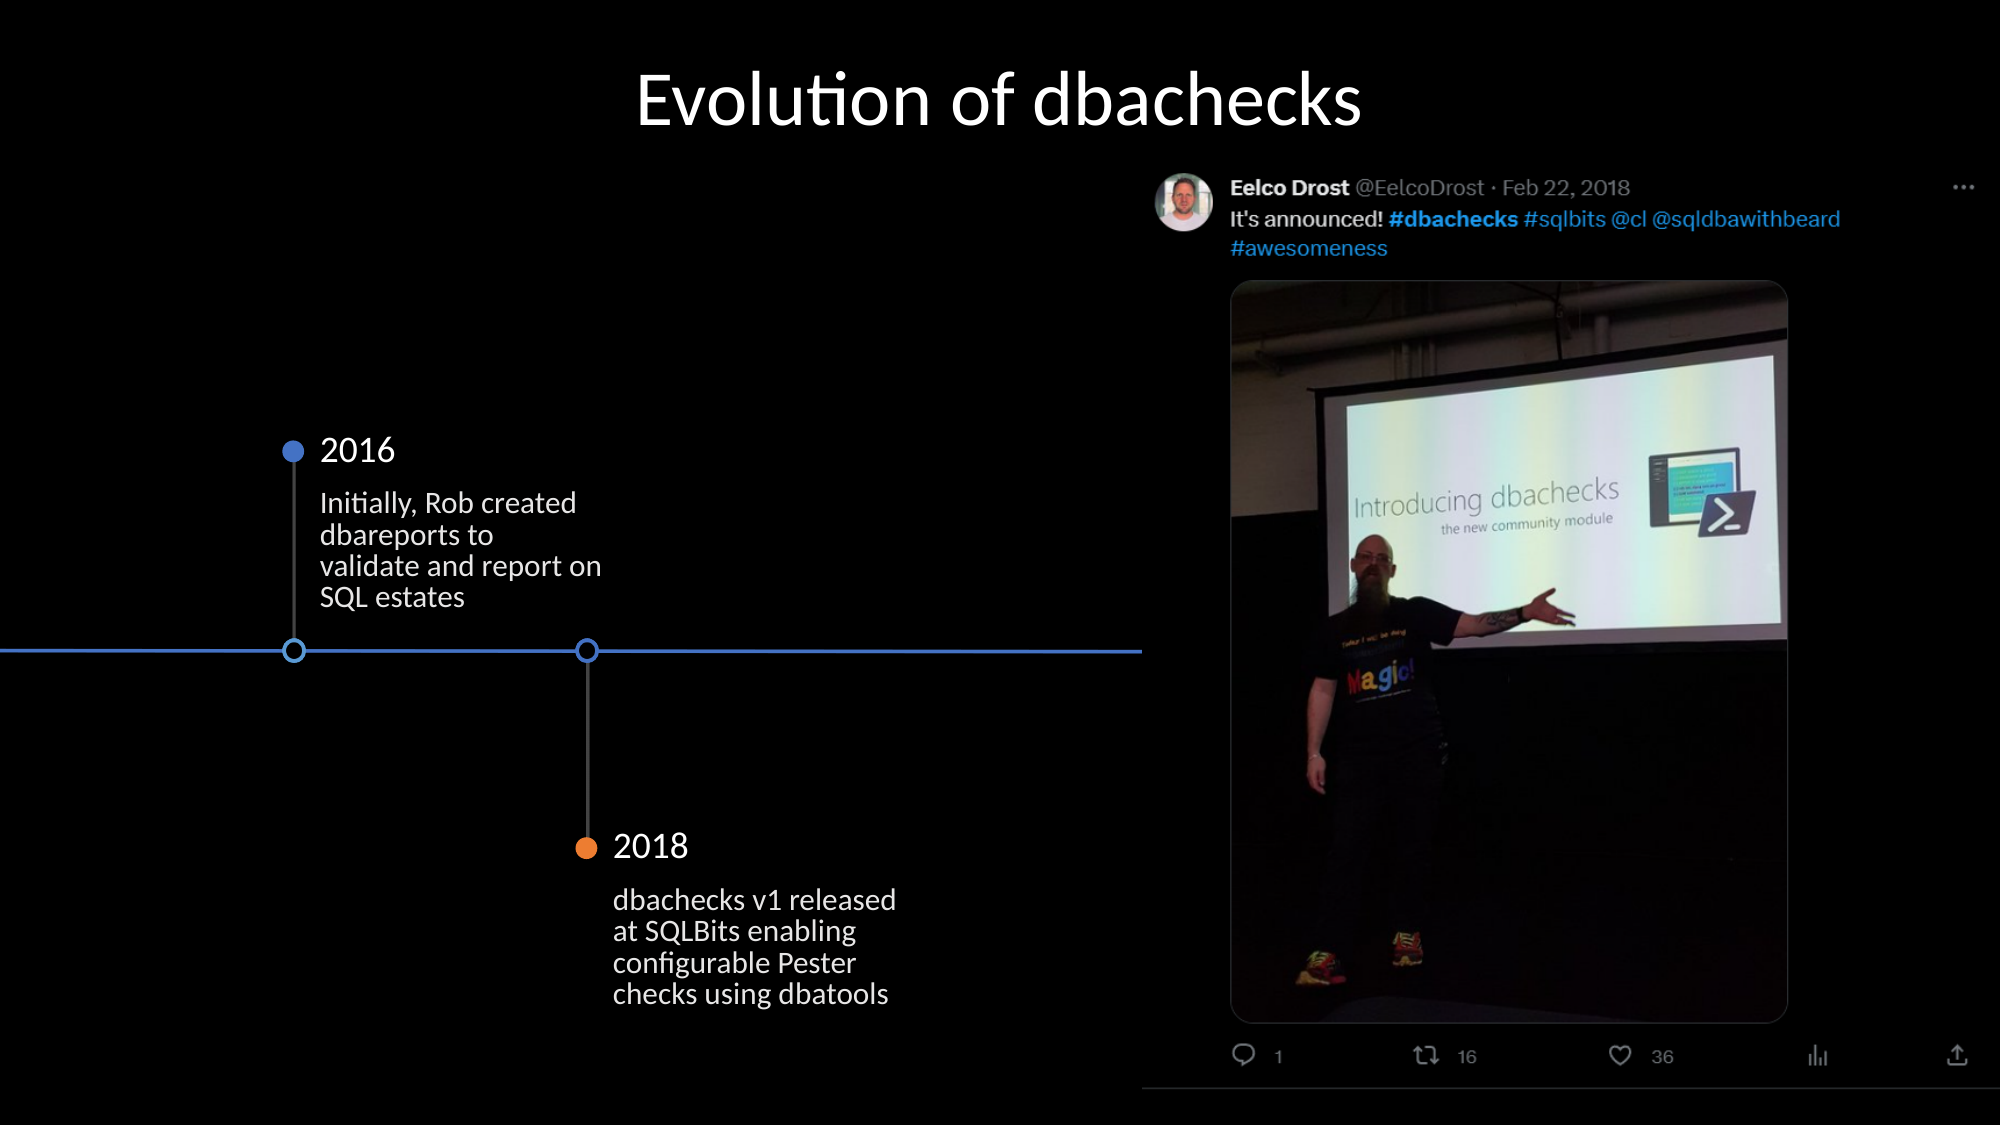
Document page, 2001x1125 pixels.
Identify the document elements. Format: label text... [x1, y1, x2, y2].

text_box [282, 440, 305, 460]
text_box 2018 [612, 828, 926, 867]
text_box dbachecks v1 released at SQLBits enabling configurable Pester checks using dbatools [612, 884, 926, 1011]
text_box 2016 [319, 431, 614, 470]
text_box Evolution of dbachecks [0, 62, 2000, 141]
text_box [575, 842, 598, 860]
text_box Initially, Rob created dbareports to validate and report on SQL estates [319, 488, 629, 615]
picture [0, 157, 2000, 1091]
